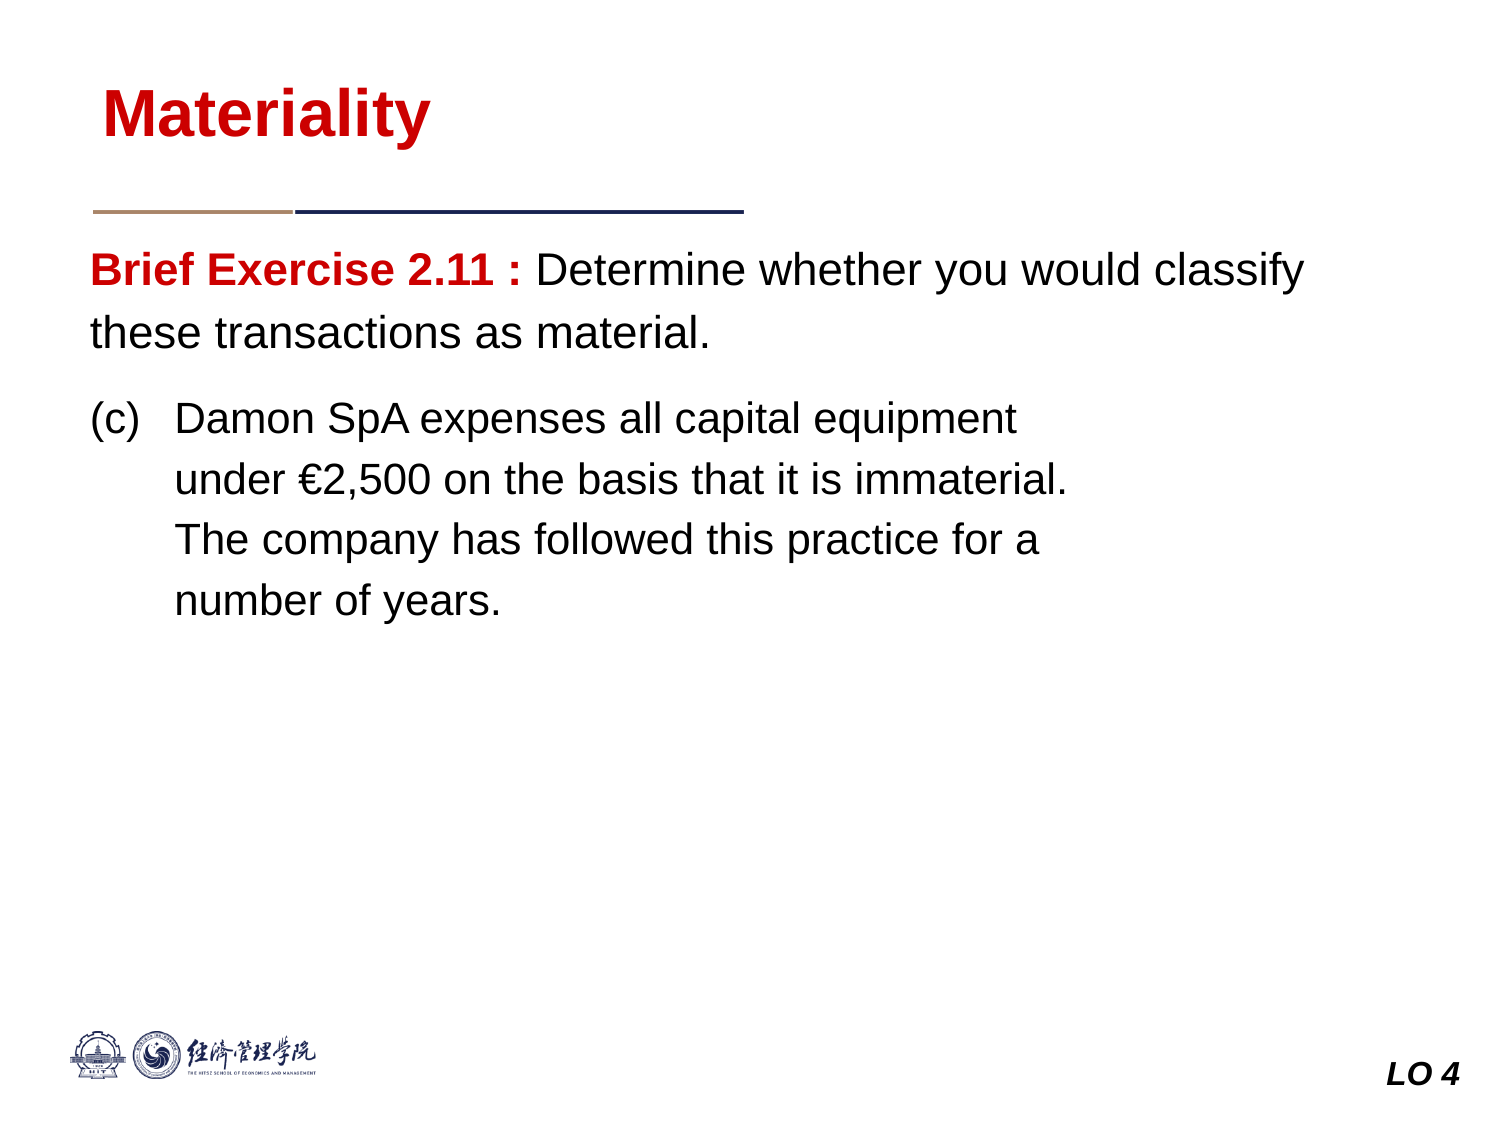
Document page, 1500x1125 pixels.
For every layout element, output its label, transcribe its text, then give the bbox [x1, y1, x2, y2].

text_box Brief Exercise 2.11 : Determine whether you would classify these transactions as material. [74, 224, 1363, 365]
text_box Damon SpA expenses all capital equipment under €2,500 on the basis that it is immaterial. The company has followed this practice for a number of years. [74, 374, 1138, 632]
picture [93, 210, 744, 214]
text_box Materiality [87, 62, 1438, 155]
picture [70, 1031, 316, 1079]
text_box LO 4 [1287, 1044, 1475, 1100]
